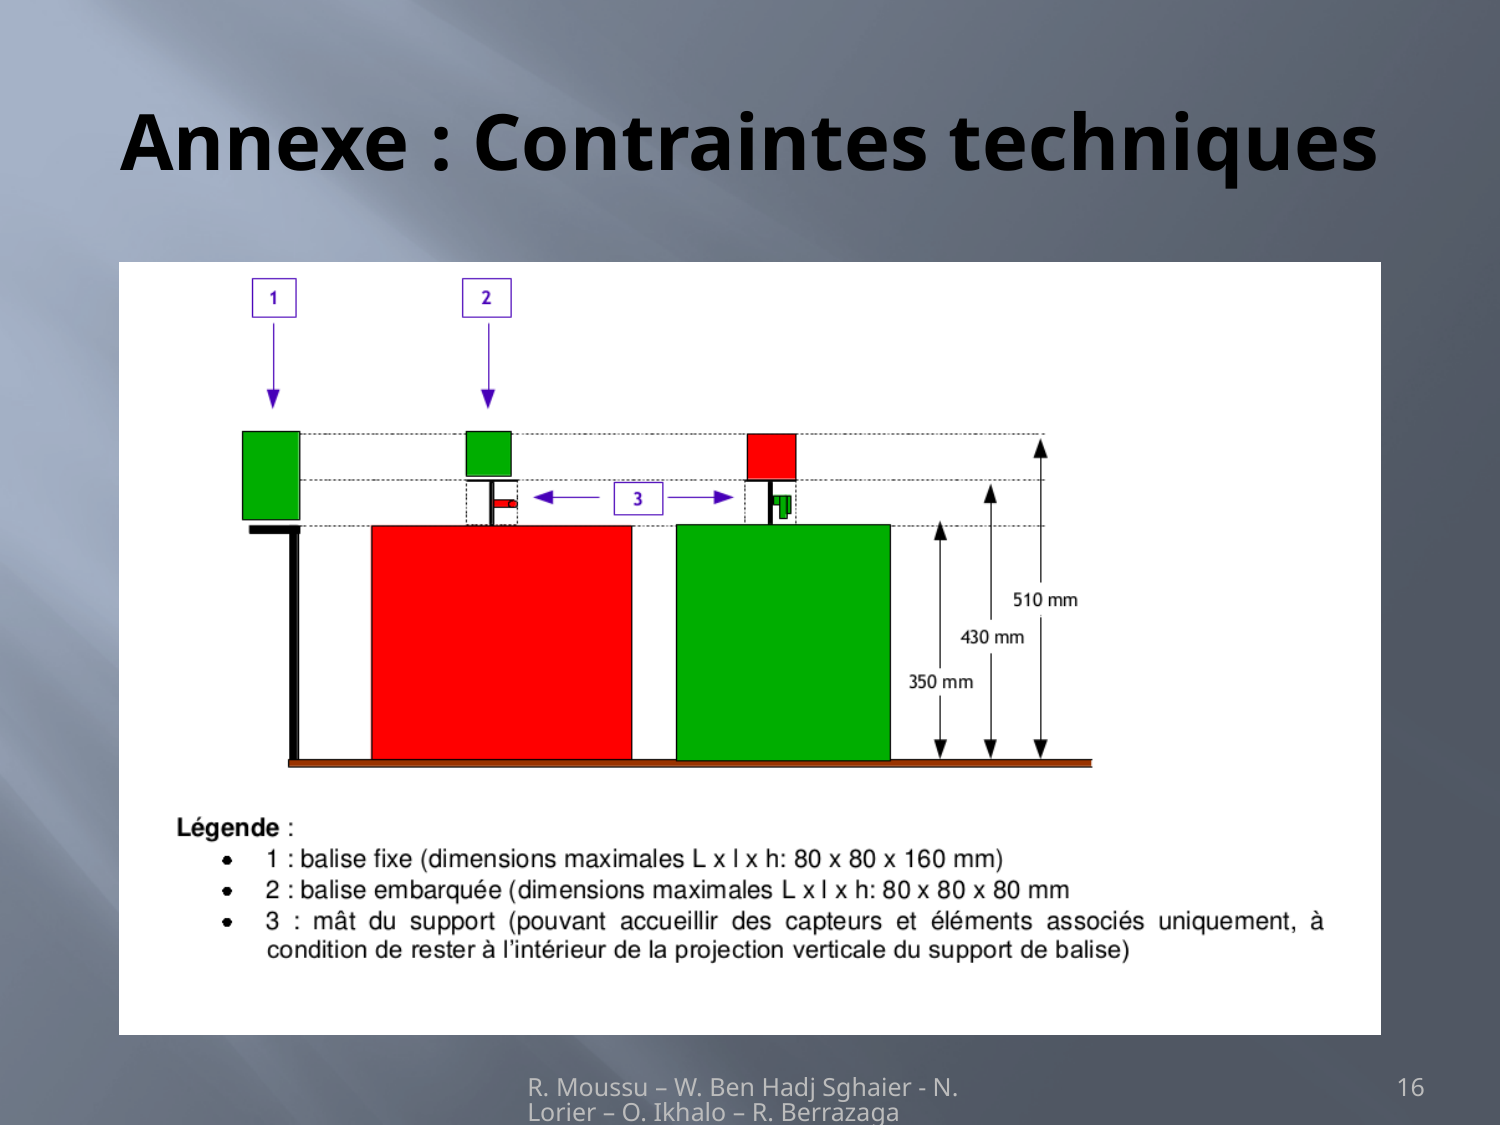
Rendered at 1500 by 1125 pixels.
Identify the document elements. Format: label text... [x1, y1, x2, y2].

title Annexe : Contraintes techniques [75, 45, 1425, 233]
footer R. Moussu – W. Ben Hadj Sghaier - N. Lorier – O. Ikhalo – R. Berrazaga [512, 1078, 988, 1113]
slide_number 16 [1299, 1052, 1425, 1113]
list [119, 262, 1381, 1036]
